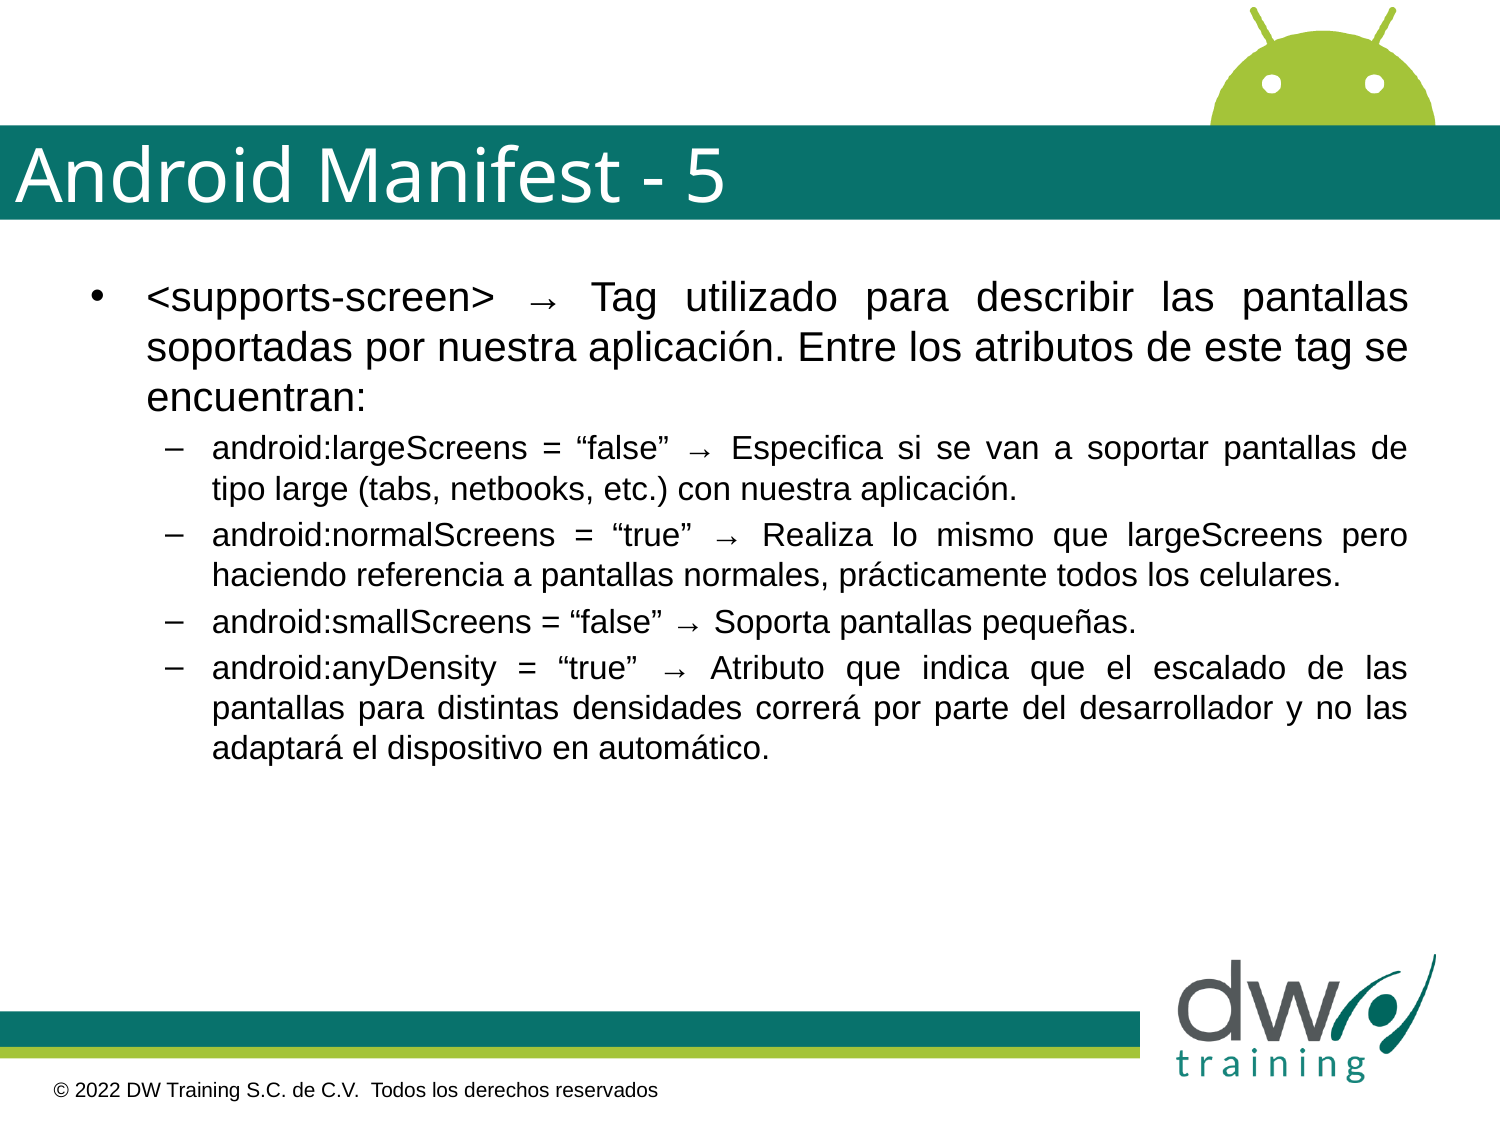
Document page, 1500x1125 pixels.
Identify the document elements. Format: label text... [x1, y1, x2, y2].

title Android Manifest - 5 [0, 125, 1199, 220]
list <supports-screen> → Tag utilizado para describir las pantallas soportadas por nuestra aplicación. Entre los atributos de este tag se encuentran: android:largeScreens = “false” → Especifica si se van a soportar pantallas de tipo large (tabs, netbooks, etc.) con nuestra aplicación. android:normalScreens = “true” → Realiza lo mismo que largeScreens pero haciendo referencia a pantallas normales, prácticamente todos los celulares. android:smallScreens = “false” → Soporta pantallas pequeñas. android:anyDensity = “true” → Atributo que indica que el escalado de las pantallas para distintas densidades correrá por parte del desarrollador y no las adaptará el dispositivo en automático. [75, 262, 1425, 1005]
picture [1175, 954, 1436, 1083]
picture [1210, 7, 1436, 125]
